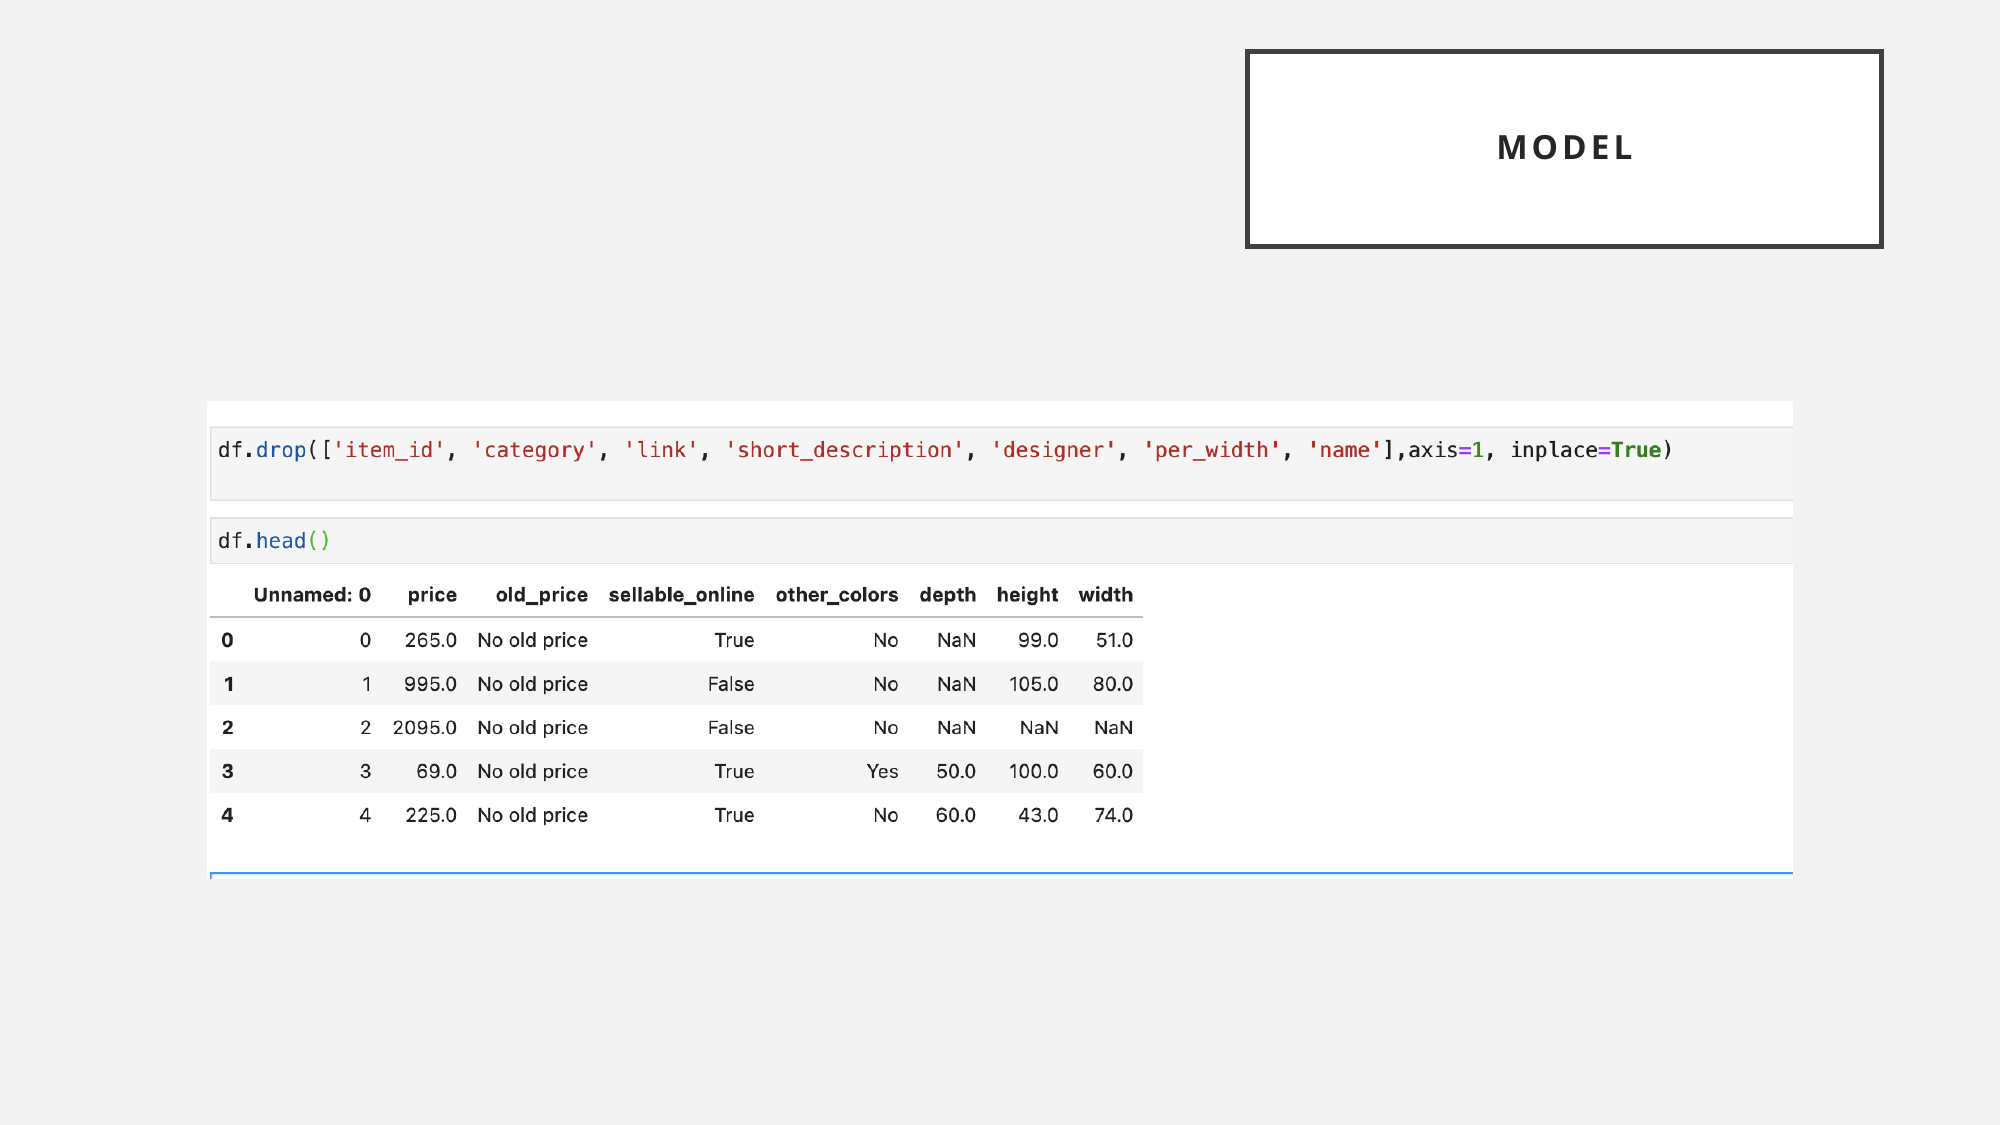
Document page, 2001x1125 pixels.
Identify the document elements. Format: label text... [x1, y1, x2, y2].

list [207, 401, 1793, 879]
title model [1245, 49, 1884, 249]
